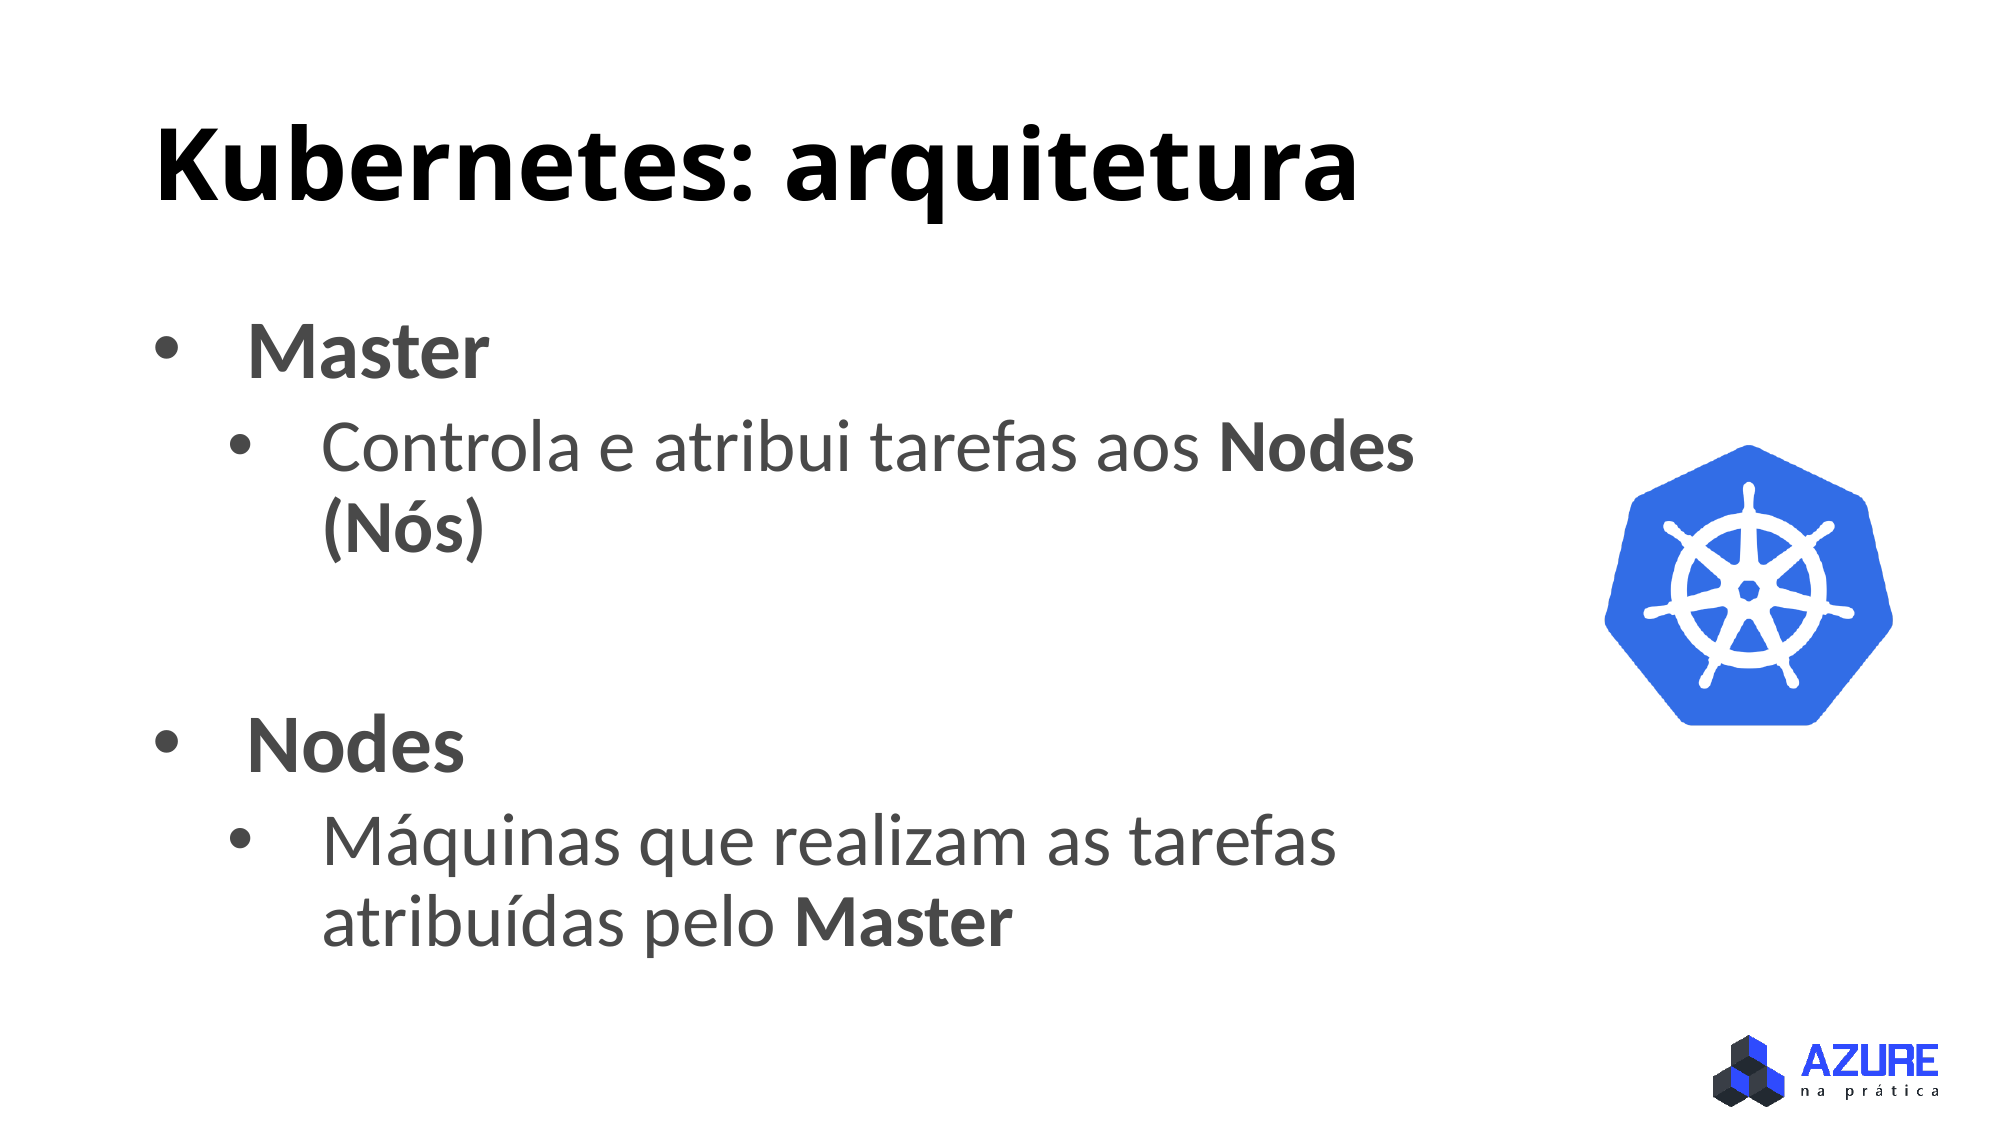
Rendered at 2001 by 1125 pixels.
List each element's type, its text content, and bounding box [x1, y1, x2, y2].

picture [1713, 1035, 1938, 1107]
picture [1594, 431, 1902, 739]
title Kubernetes: arquitetura [137, 59, 1863, 278]
list Master Controla e atribui tarefas aos Nodes (Nós) Nodes Máquinas que realizam as tarefas atribuídas pelo Master [137, 299, 1521, 1014]
